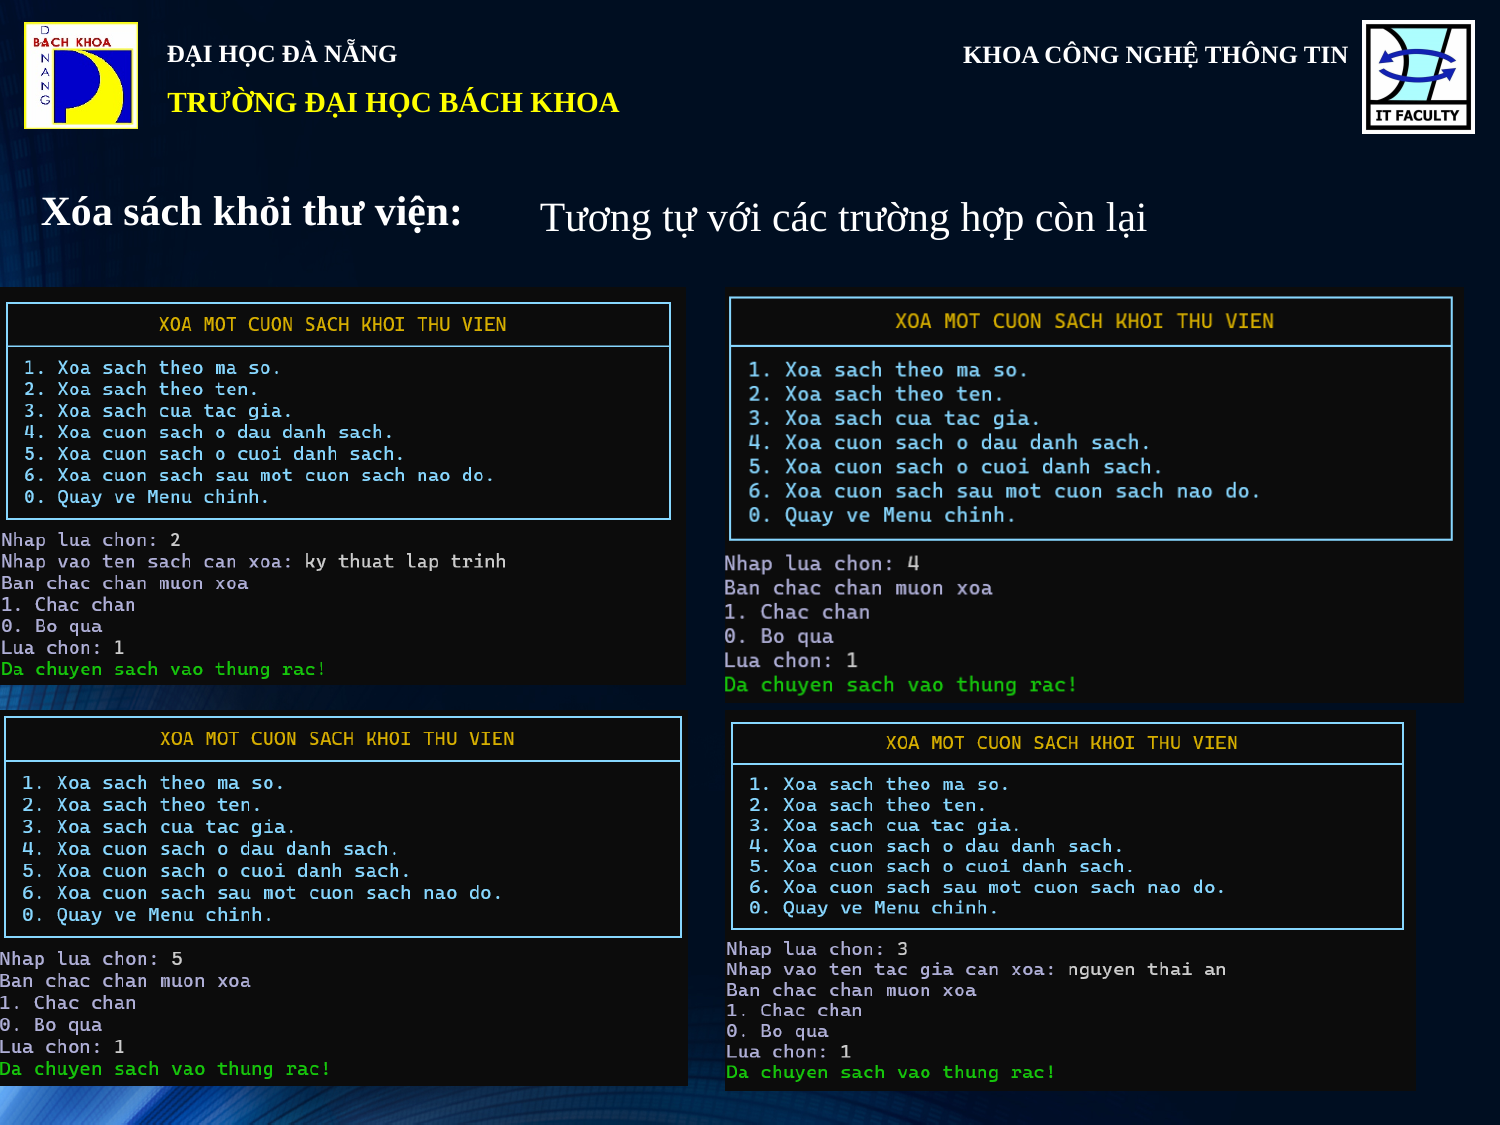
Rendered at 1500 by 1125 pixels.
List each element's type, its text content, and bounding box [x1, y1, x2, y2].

picture [0, 0, 1500, 1125]
text_box Xóa sách khỏi thư viện: [26, 176, 479, 242]
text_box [24, 20, 1475, 134]
text_box Tương tự với các trường hợp còn lại [524, 182, 1288, 248]
